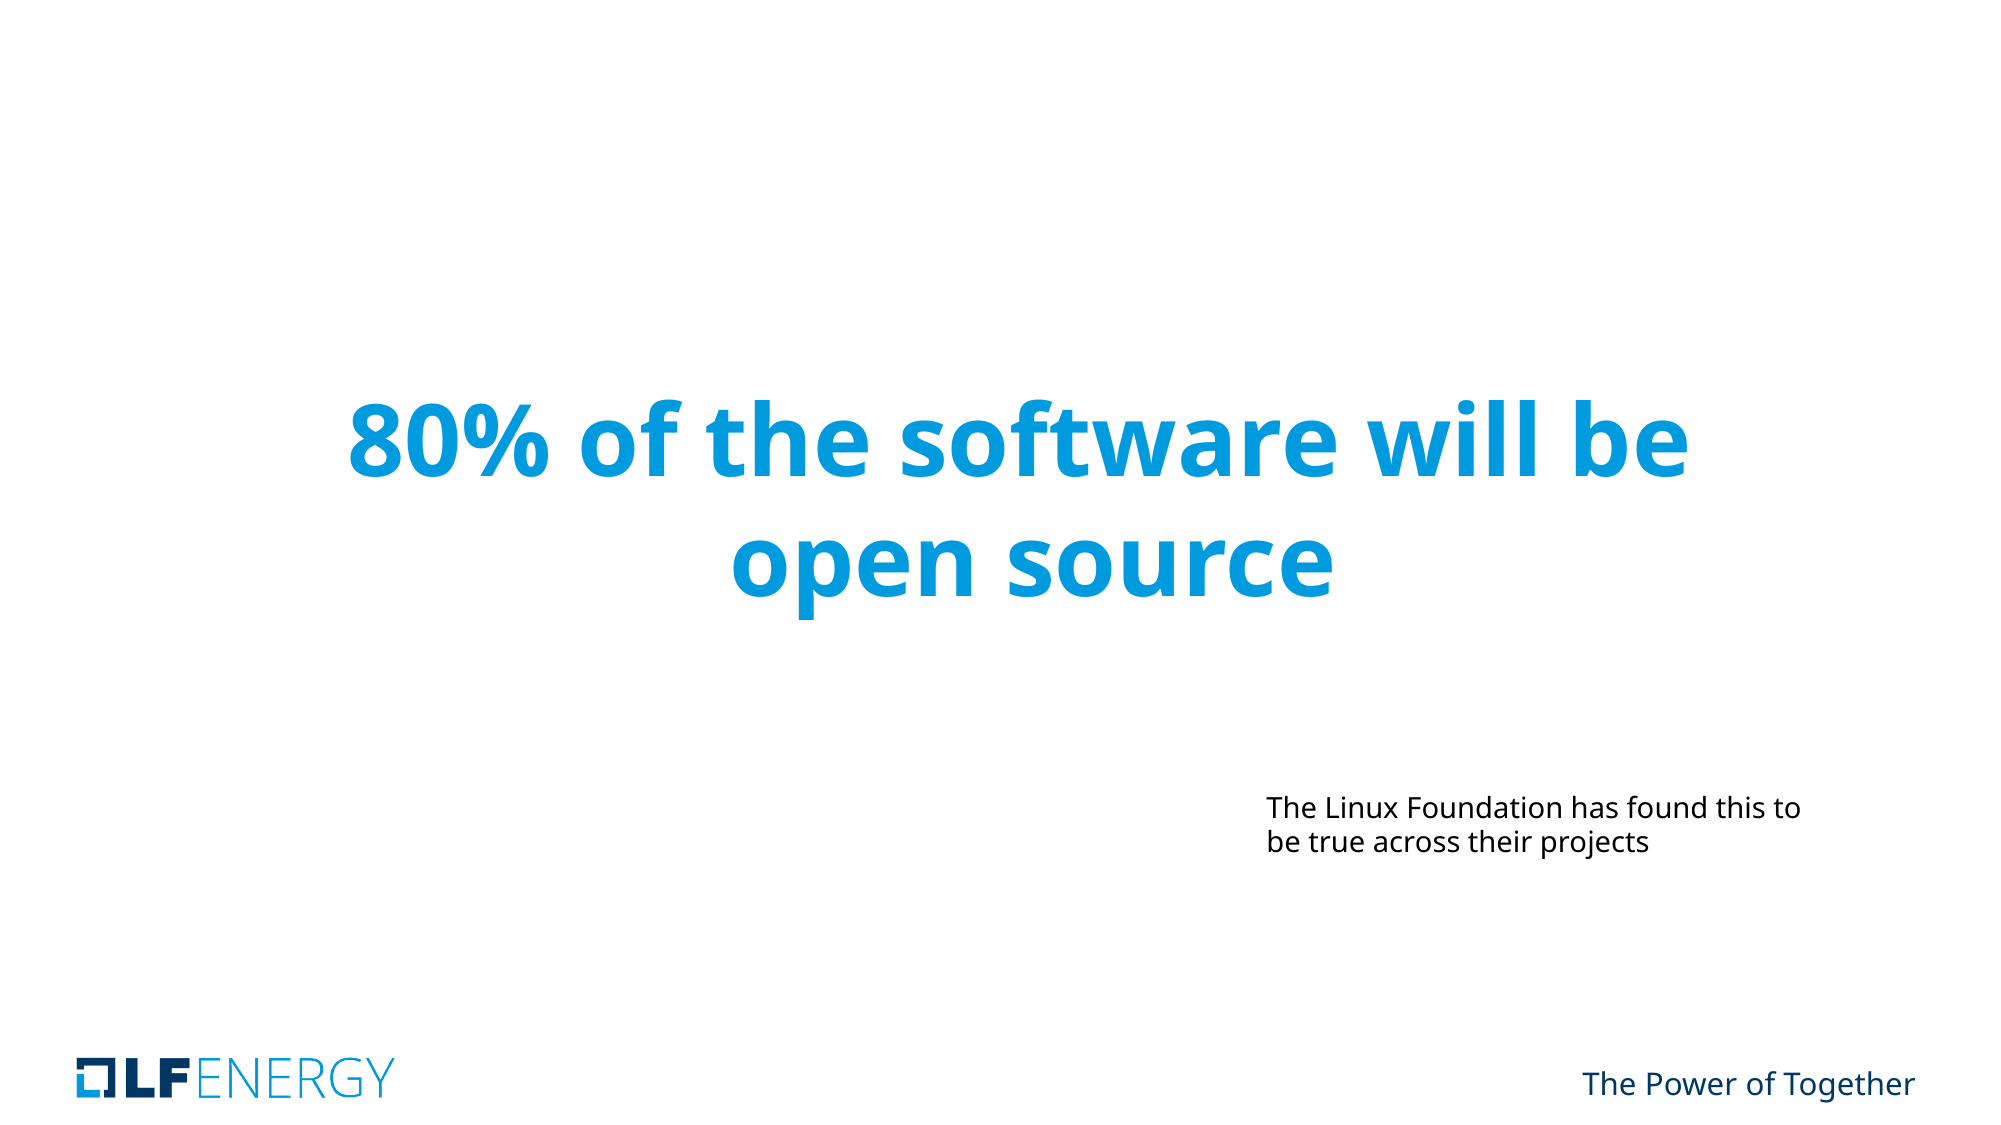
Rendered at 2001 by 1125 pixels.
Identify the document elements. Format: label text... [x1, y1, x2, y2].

picture [75, 1056, 396, 1099]
title 80% of the software will be open source [110, 376, 1956, 749]
text_box The Linux Foundation has found this to be true across their projects [1251, 773, 1857, 874]
